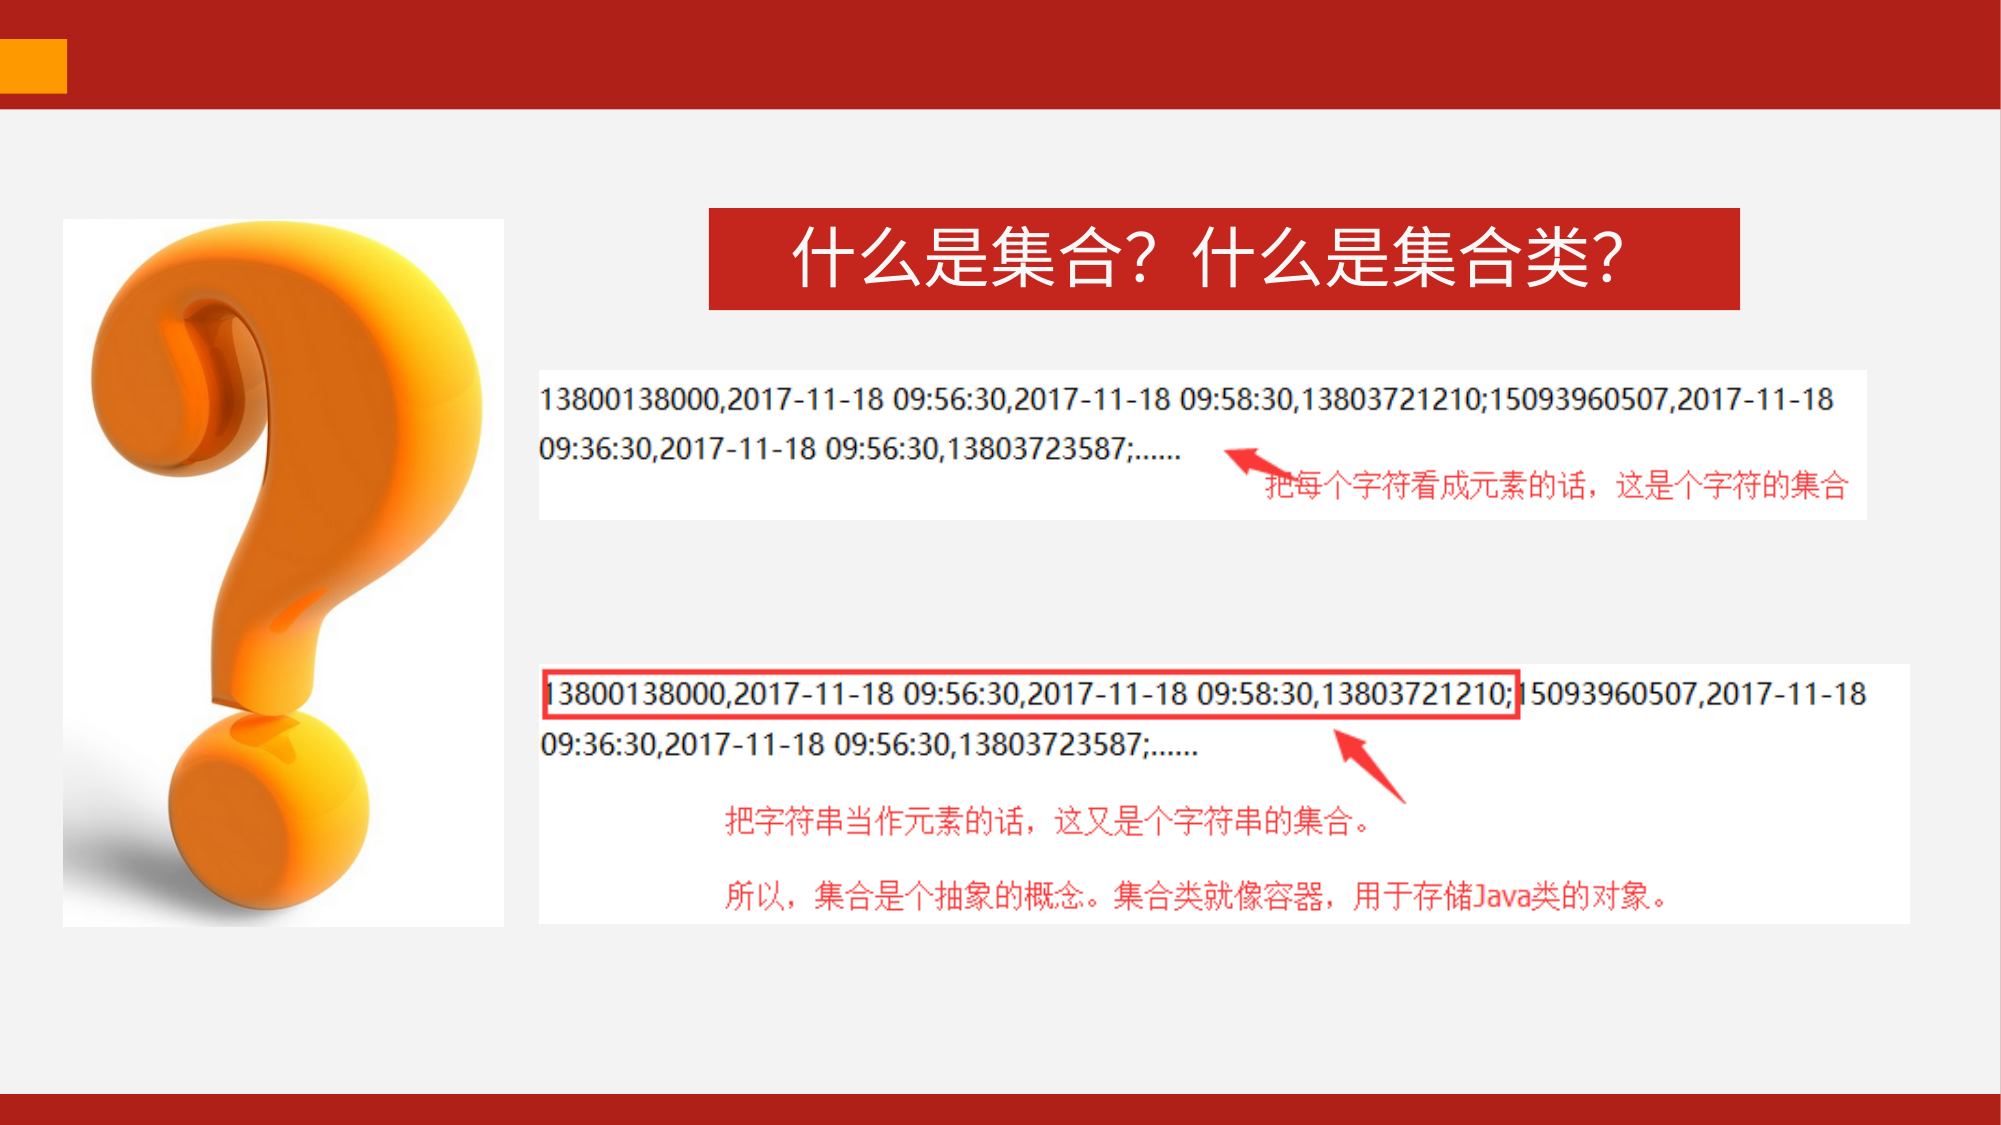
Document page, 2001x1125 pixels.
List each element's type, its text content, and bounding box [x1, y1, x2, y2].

text_box [0, 109, 2001, 1094]
picture [539, 663, 1910, 925]
text_box [0, 39, 68, 94]
picture [539, 370, 1868, 521]
picture [62, 219, 504, 928]
text_box 什么是集合？什么是集合类？ [708, 208, 1741, 311]
